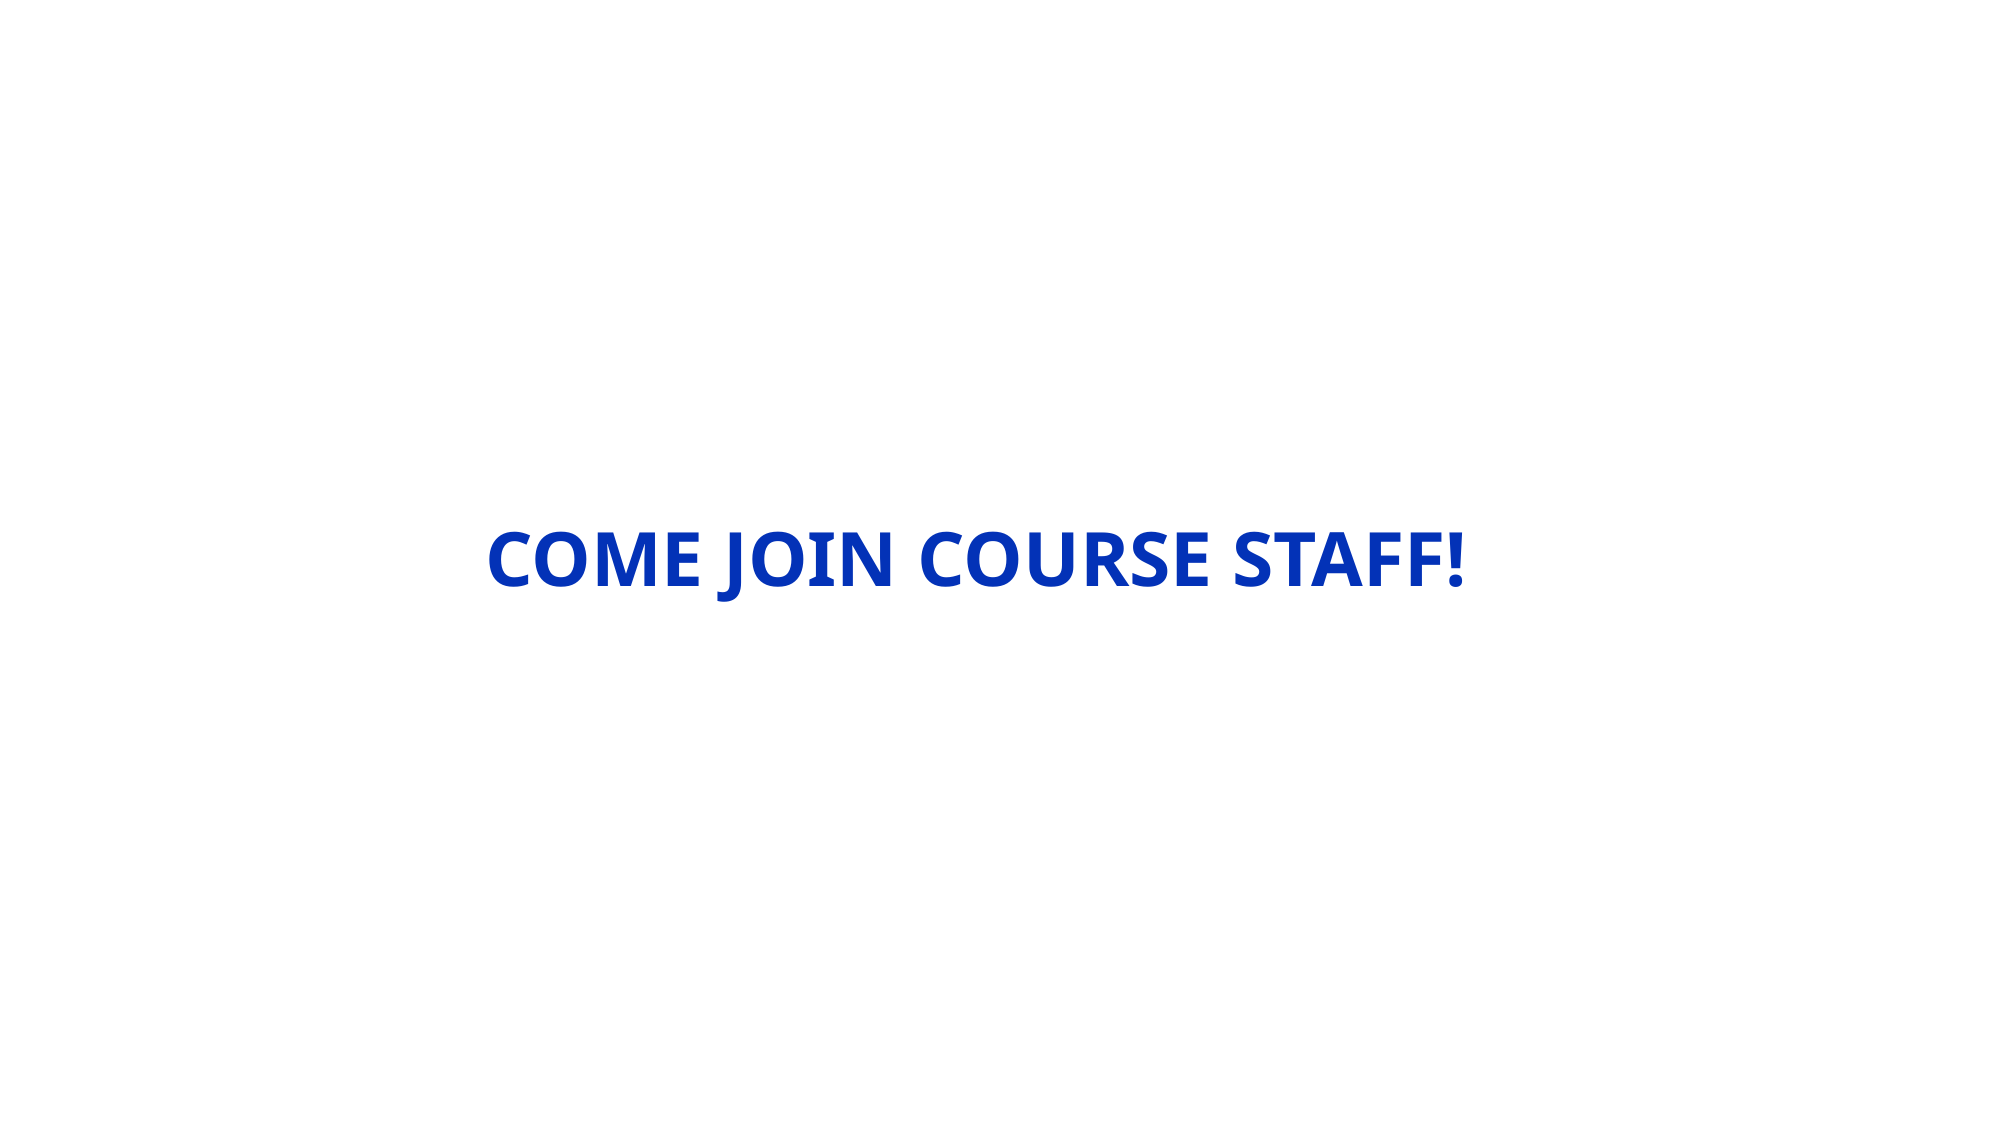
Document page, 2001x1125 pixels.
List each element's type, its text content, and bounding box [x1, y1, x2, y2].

text_box COME JOIN COURSE STAFF! [282, 441, 1671, 683]
